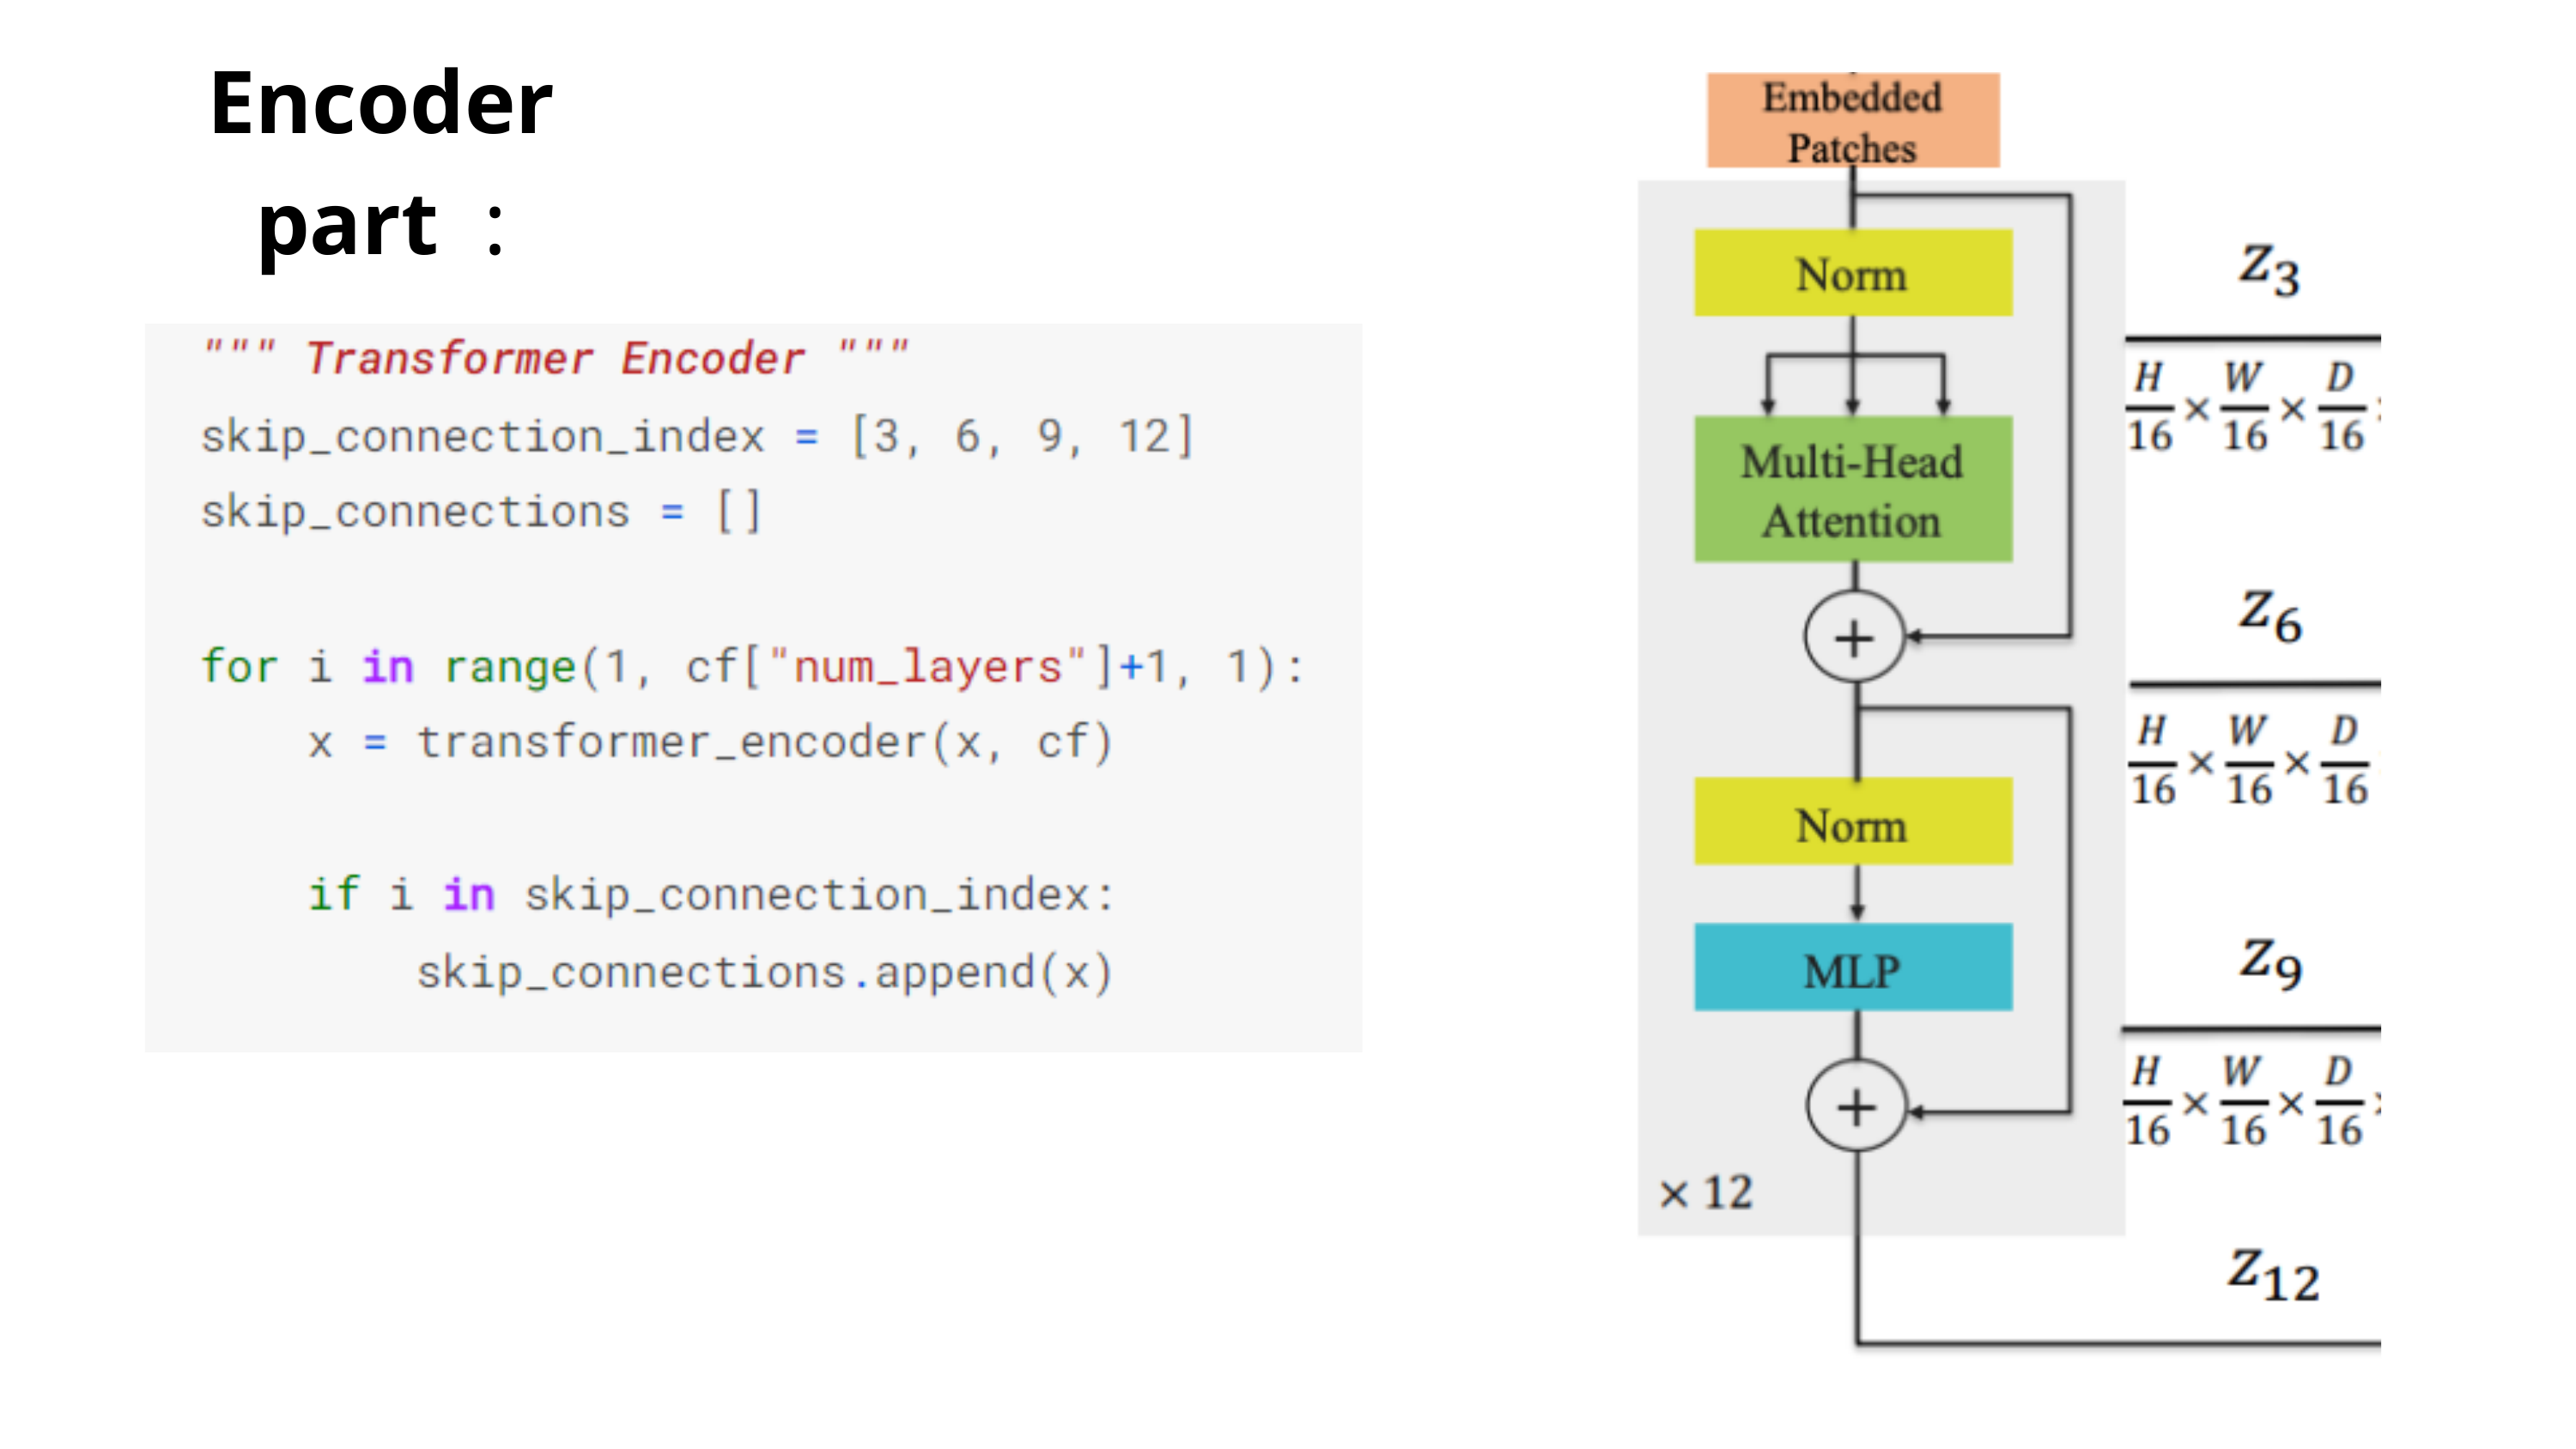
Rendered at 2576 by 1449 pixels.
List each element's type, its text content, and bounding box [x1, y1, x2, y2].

text_box [1519, 72, 2382, 1377]
text_box [144, 324, 1363, 1052]
text_box Encoder part : [72, 29, 690, 272]
